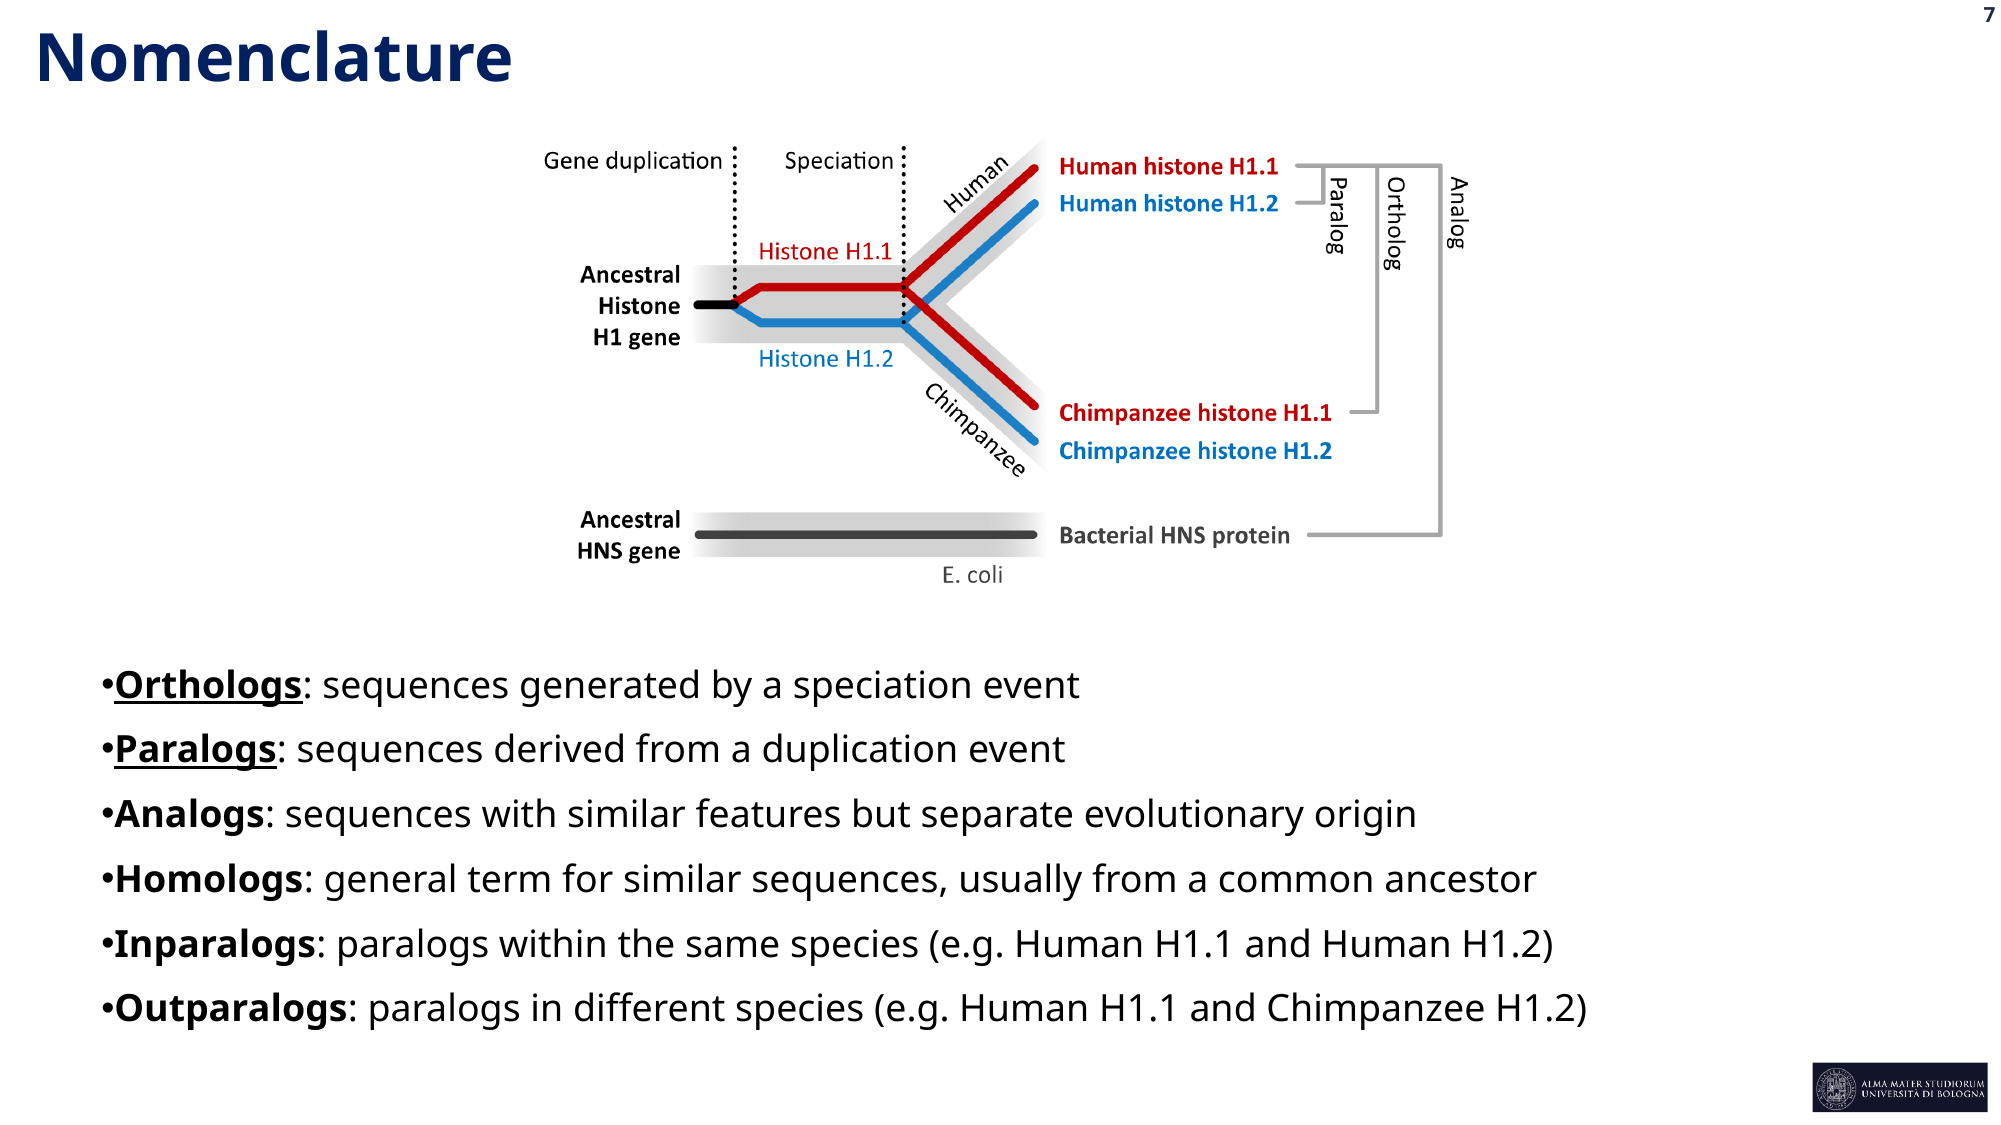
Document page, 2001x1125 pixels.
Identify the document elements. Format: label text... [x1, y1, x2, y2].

list Nomenclature [19, 7, 1930, 102]
picture [537, 136, 1479, 591]
list Orthologs: sequences generated by a speciation event Paralogs: sequences derived from a duplication event Analogs: sequences with similar features but separate evolutionary origin Homologs: general term for similar sequences, usually from a common ancestor Inparalogs: paralogs within the same species (e.g. Human H1.1 and Human H1.2) Outparalogs: paralogs in different species (e.g. Human H1.1 and Chimpanzee H1.2) [86, 650, 1930, 1051]
picture [1812, 1062, 1988, 1113]
